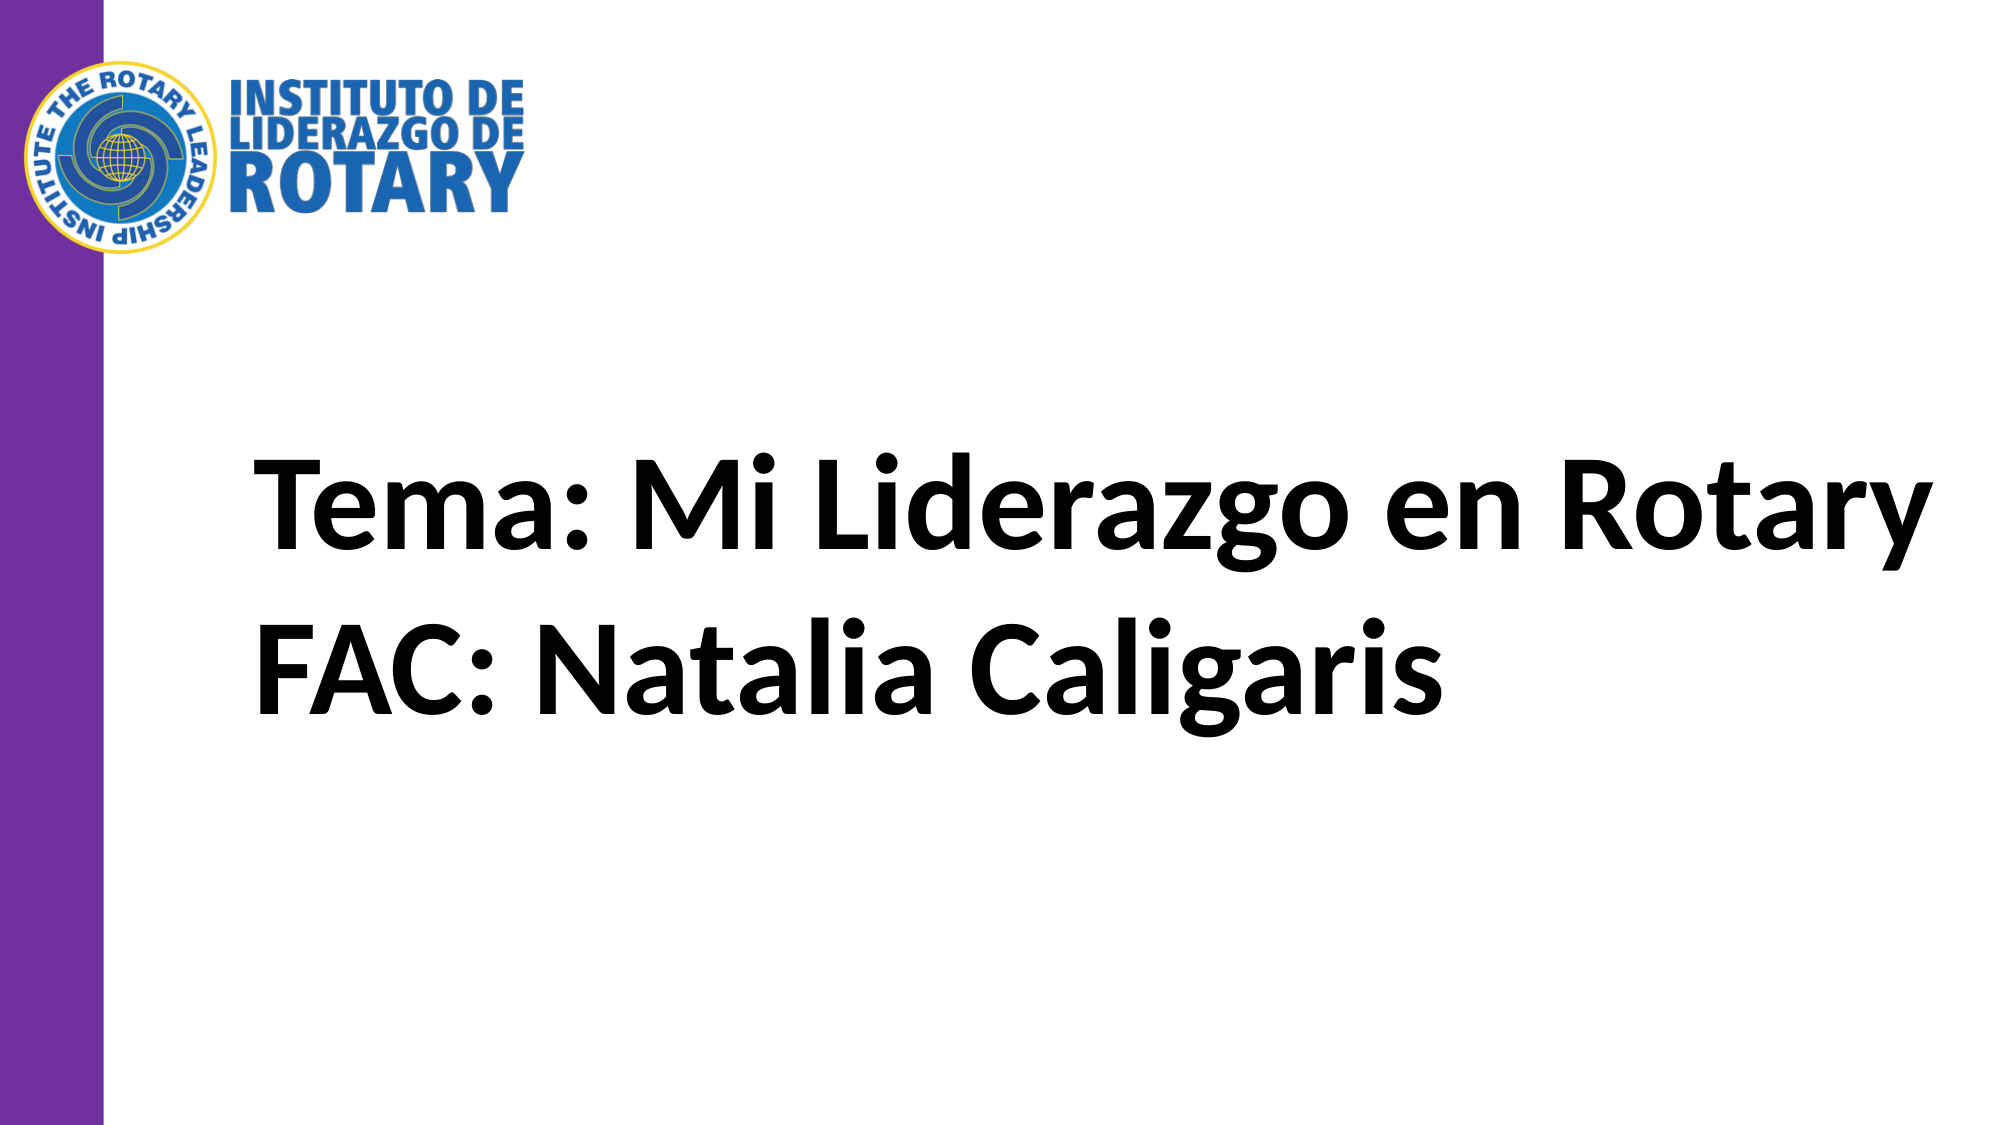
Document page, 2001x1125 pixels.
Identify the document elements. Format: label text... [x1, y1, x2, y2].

text_box Tema: Mi Liderazgo en Rotary FAC: Natalia Caligaris [239, 404, 1952, 750]
picture [230, 79, 525, 214]
text_box [0, 0, 105, 1125]
picture [22, 59, 219, 256]
